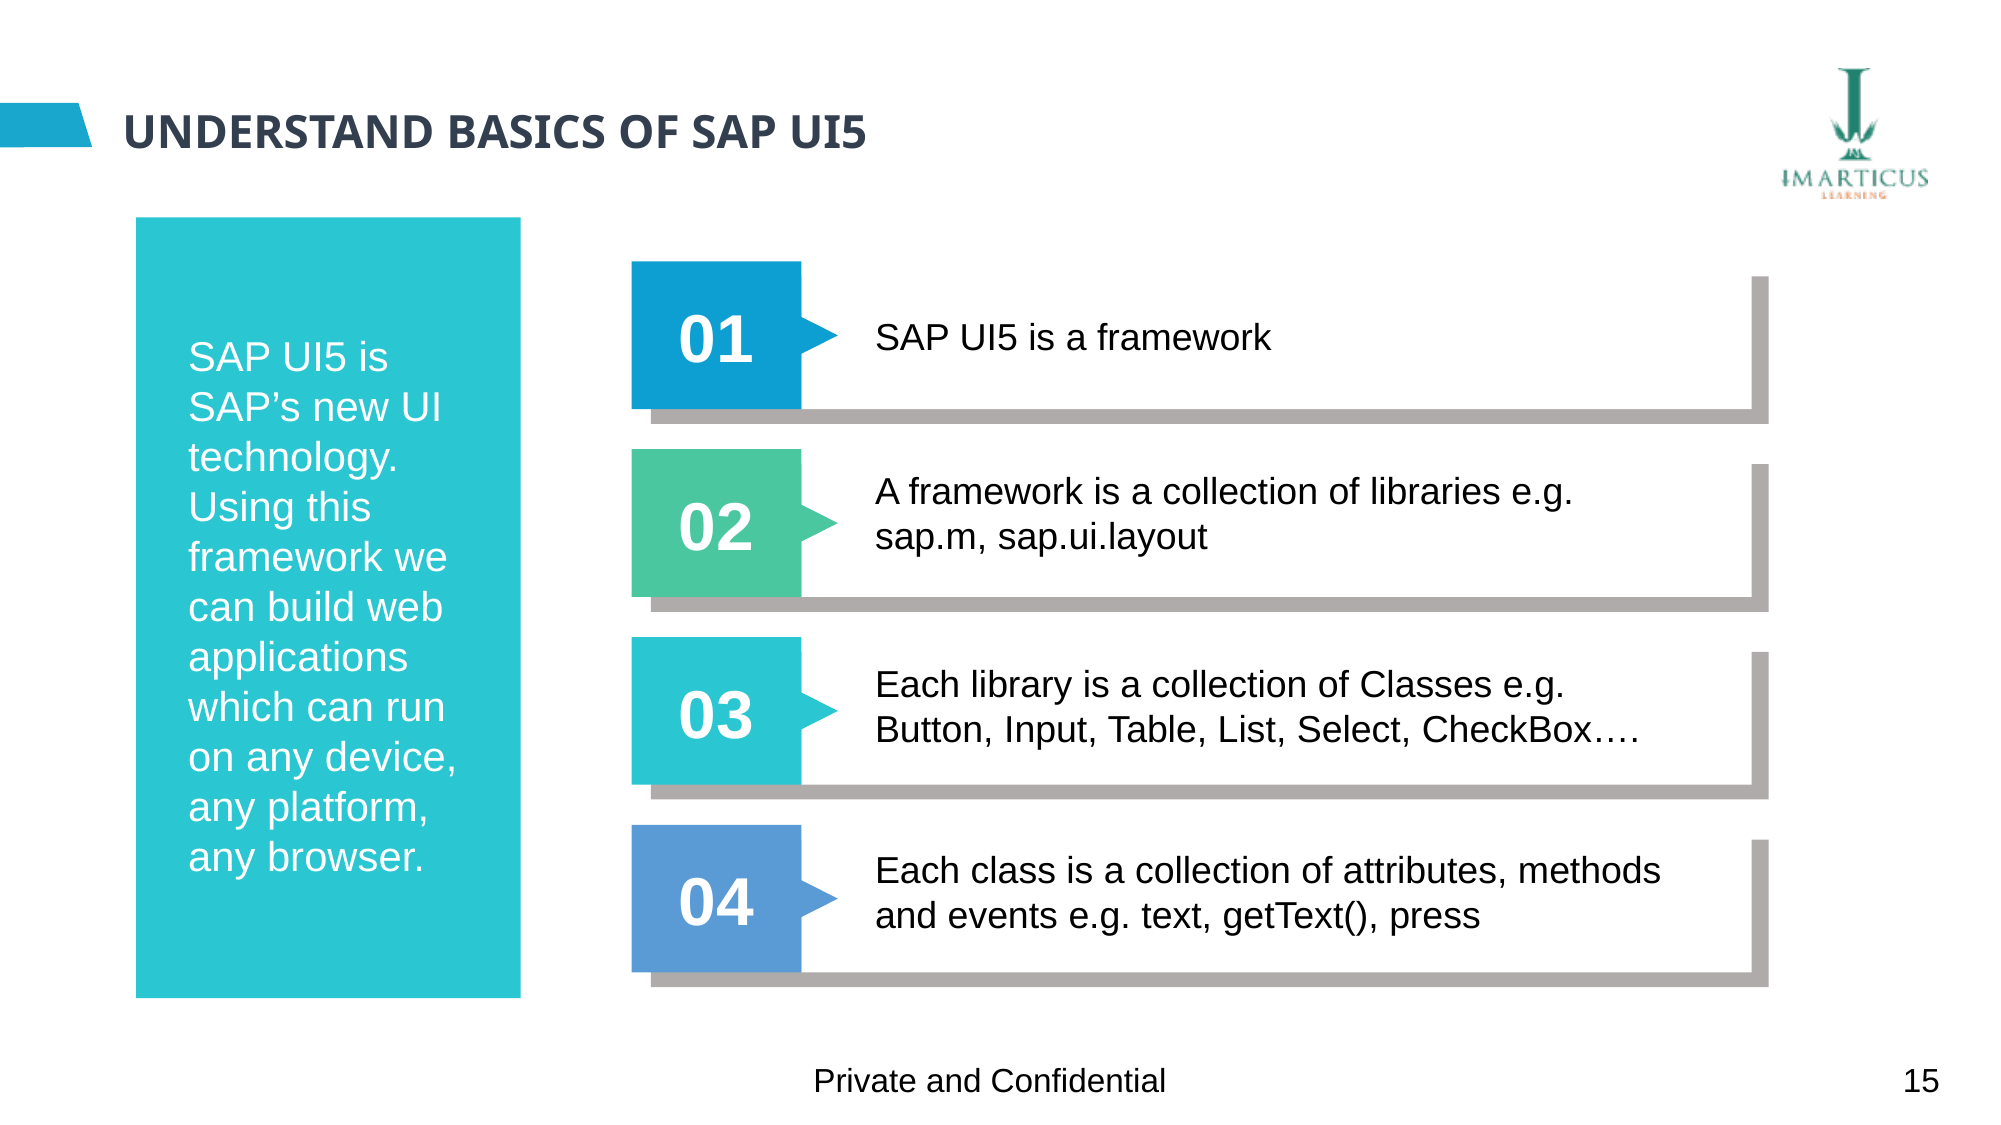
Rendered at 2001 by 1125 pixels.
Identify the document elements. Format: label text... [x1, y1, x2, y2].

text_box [136, 217, 521, 999]
picture [1781, 68, 1928, 199]
title UNDERSTAND BASICS OF SAP UI5 [107, 81, 1833, 187]
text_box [631, 261, 1769, 988]
